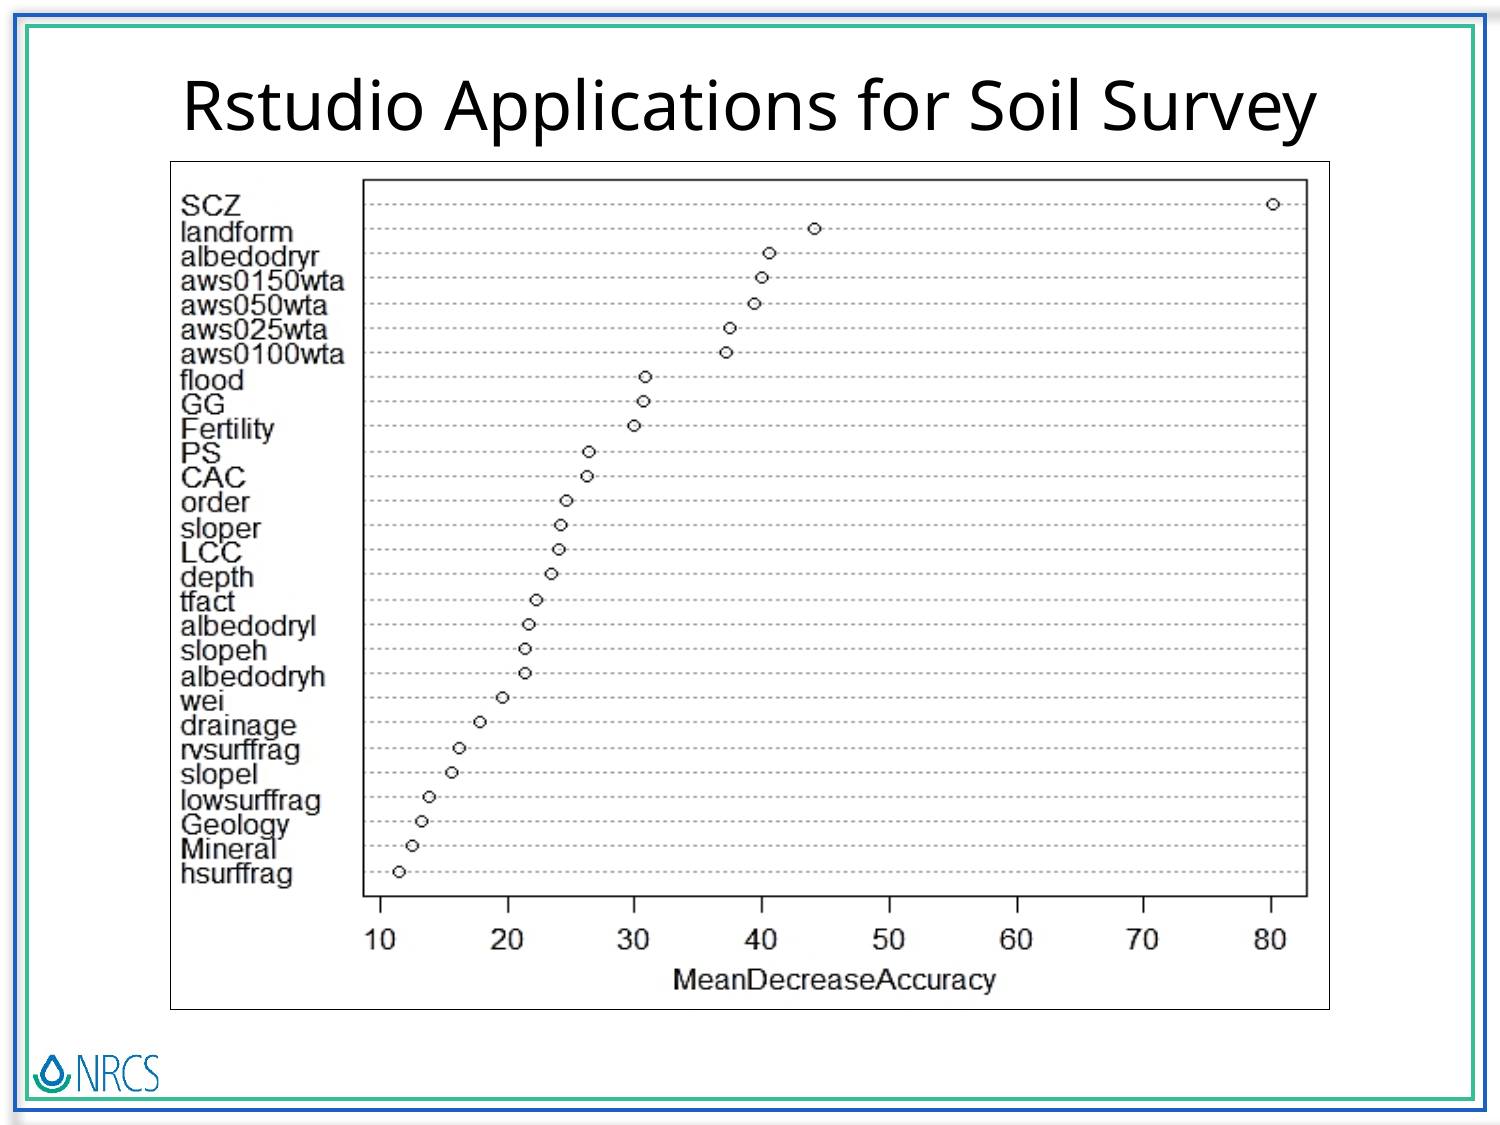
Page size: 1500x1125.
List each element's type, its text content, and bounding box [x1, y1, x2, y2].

title Rstudio Applications for Soil Survey [103, 0, 1397, 218]
picture [33, 1048, 159, 1094]
picture [170, 161, 1330, 1010]
